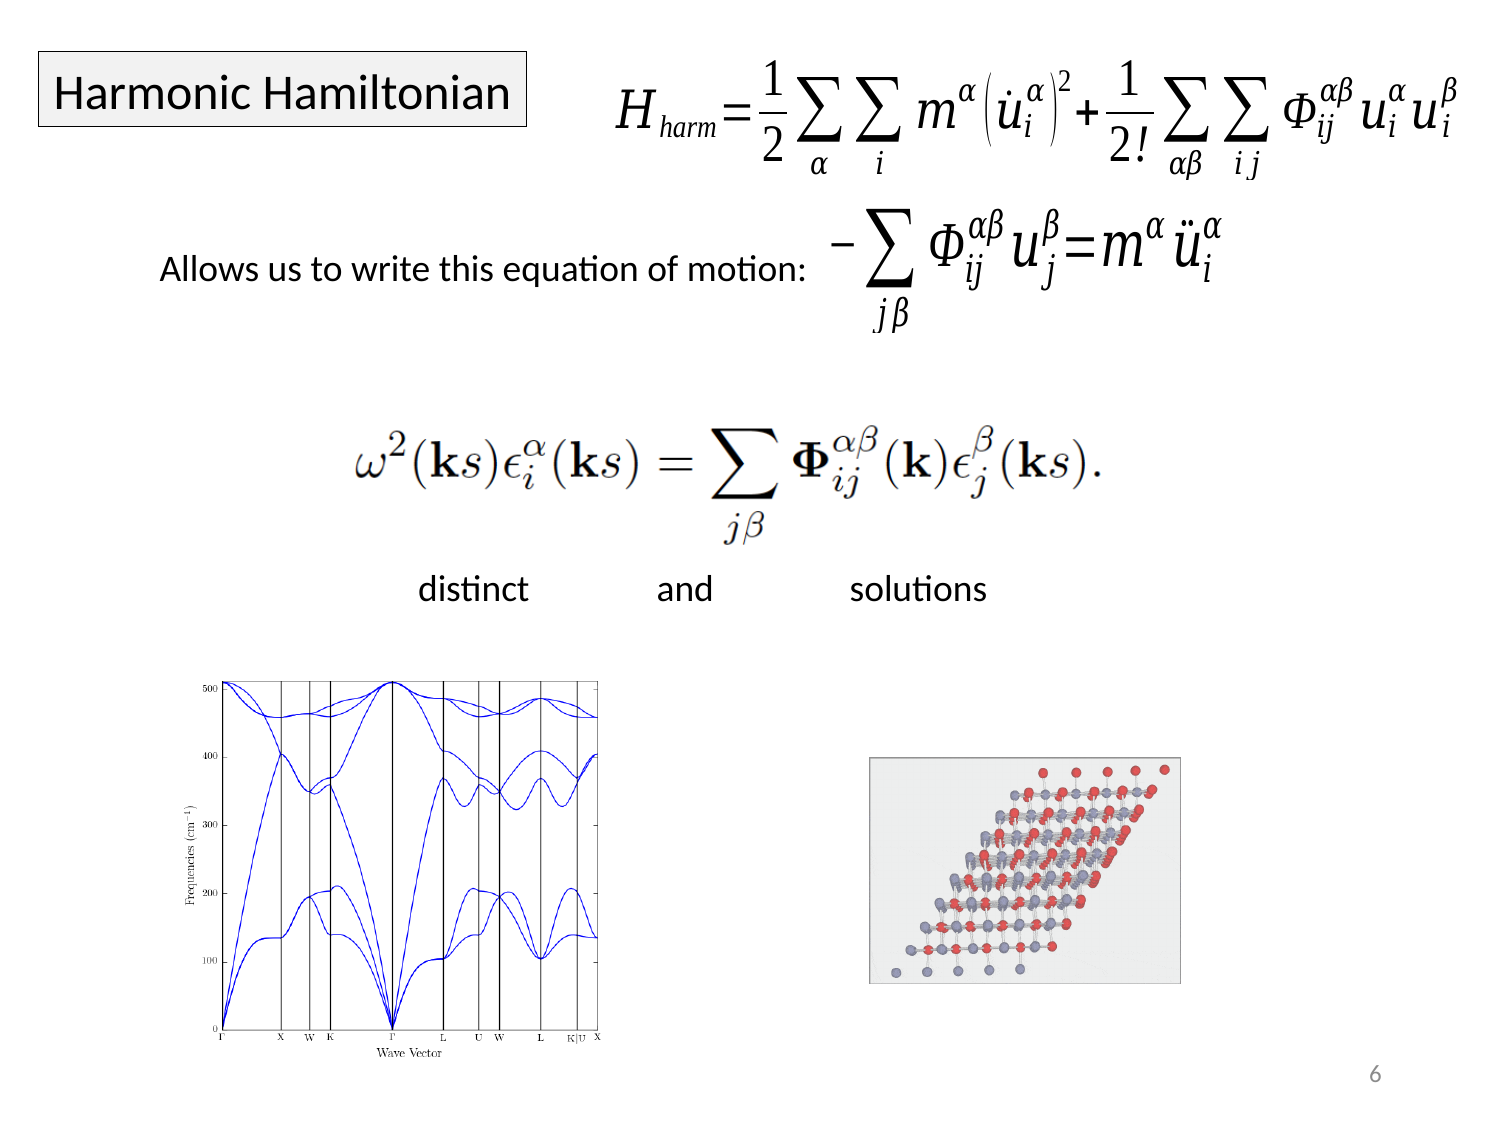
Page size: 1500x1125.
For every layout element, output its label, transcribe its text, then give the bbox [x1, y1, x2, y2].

text_box Harmonic Hamiltonian [38, 51, 527, 127]
slide_number 6 [1059, 1042, 1397, 1103]
text_box Allows us to write this equation of motion: [144, 237, 823, 297]
picture [171, 667, 614, 1073]
picture [325, 370, 1136, 575]
picture [869, 757, 1181, 984]
